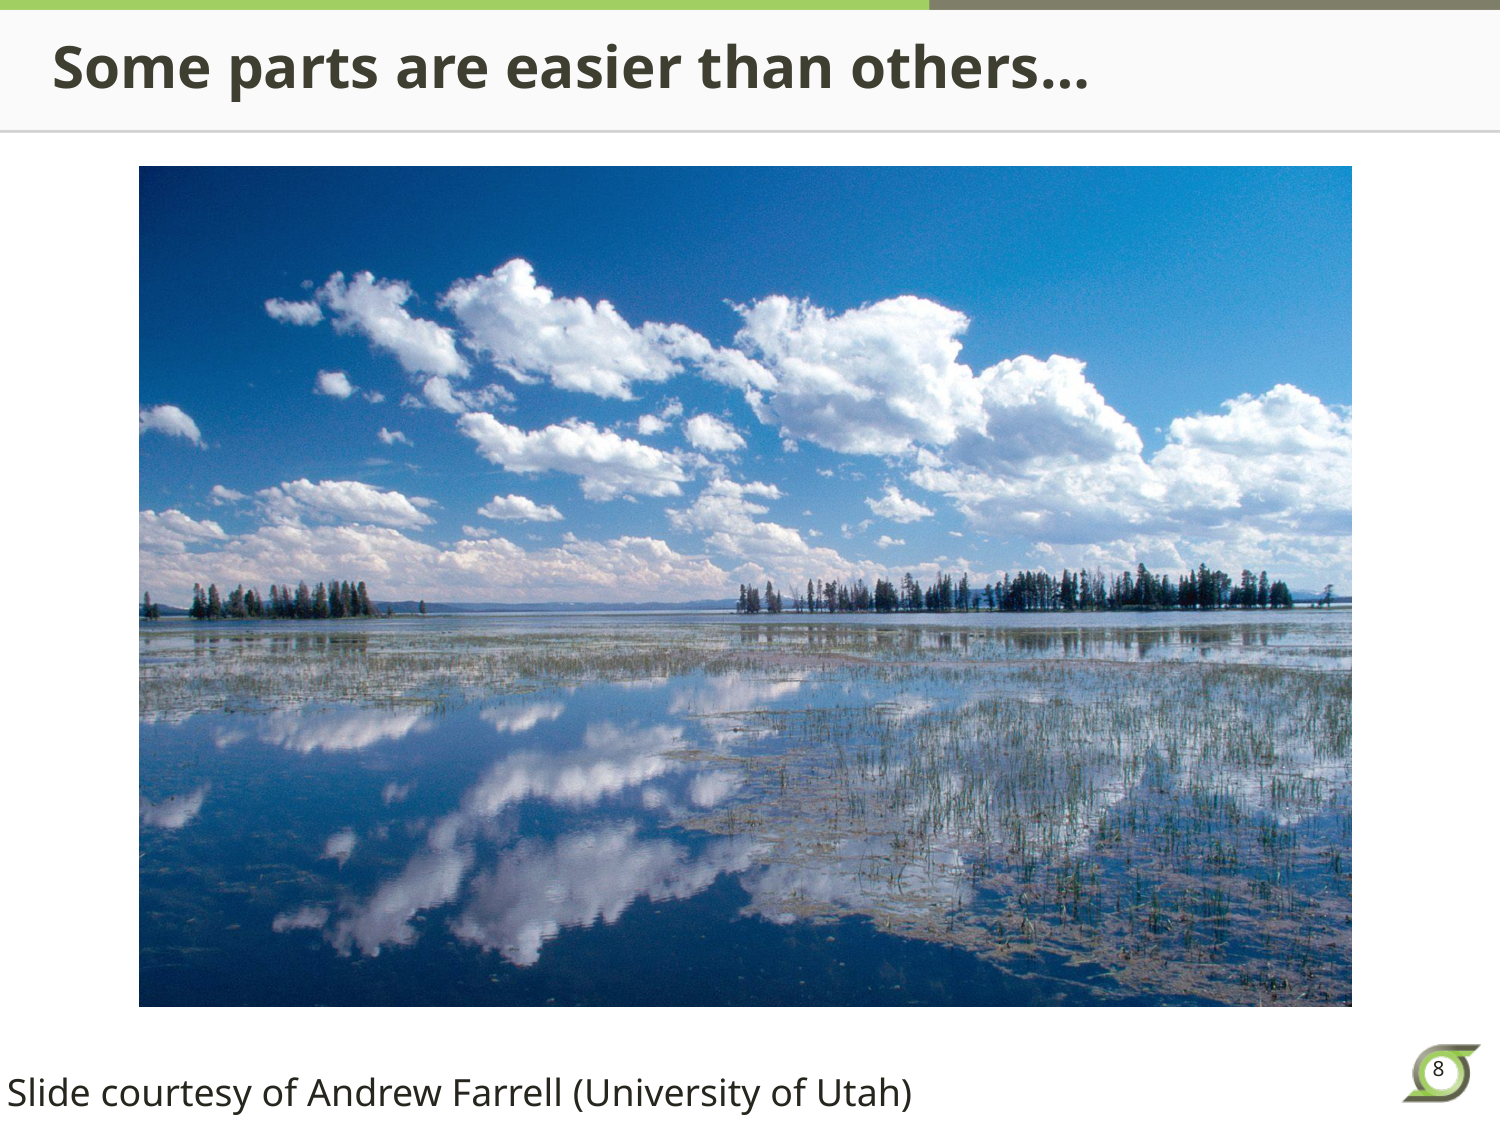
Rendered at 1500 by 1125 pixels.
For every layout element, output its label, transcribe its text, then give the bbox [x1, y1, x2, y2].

title Some parts are easier than others… [37, 18, 1454, 112]
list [36, 166, 1455, 1007]
text_box Slide courtesy of Andrew Farrell (University of Utah) [0, 1061, 929, 1122]
